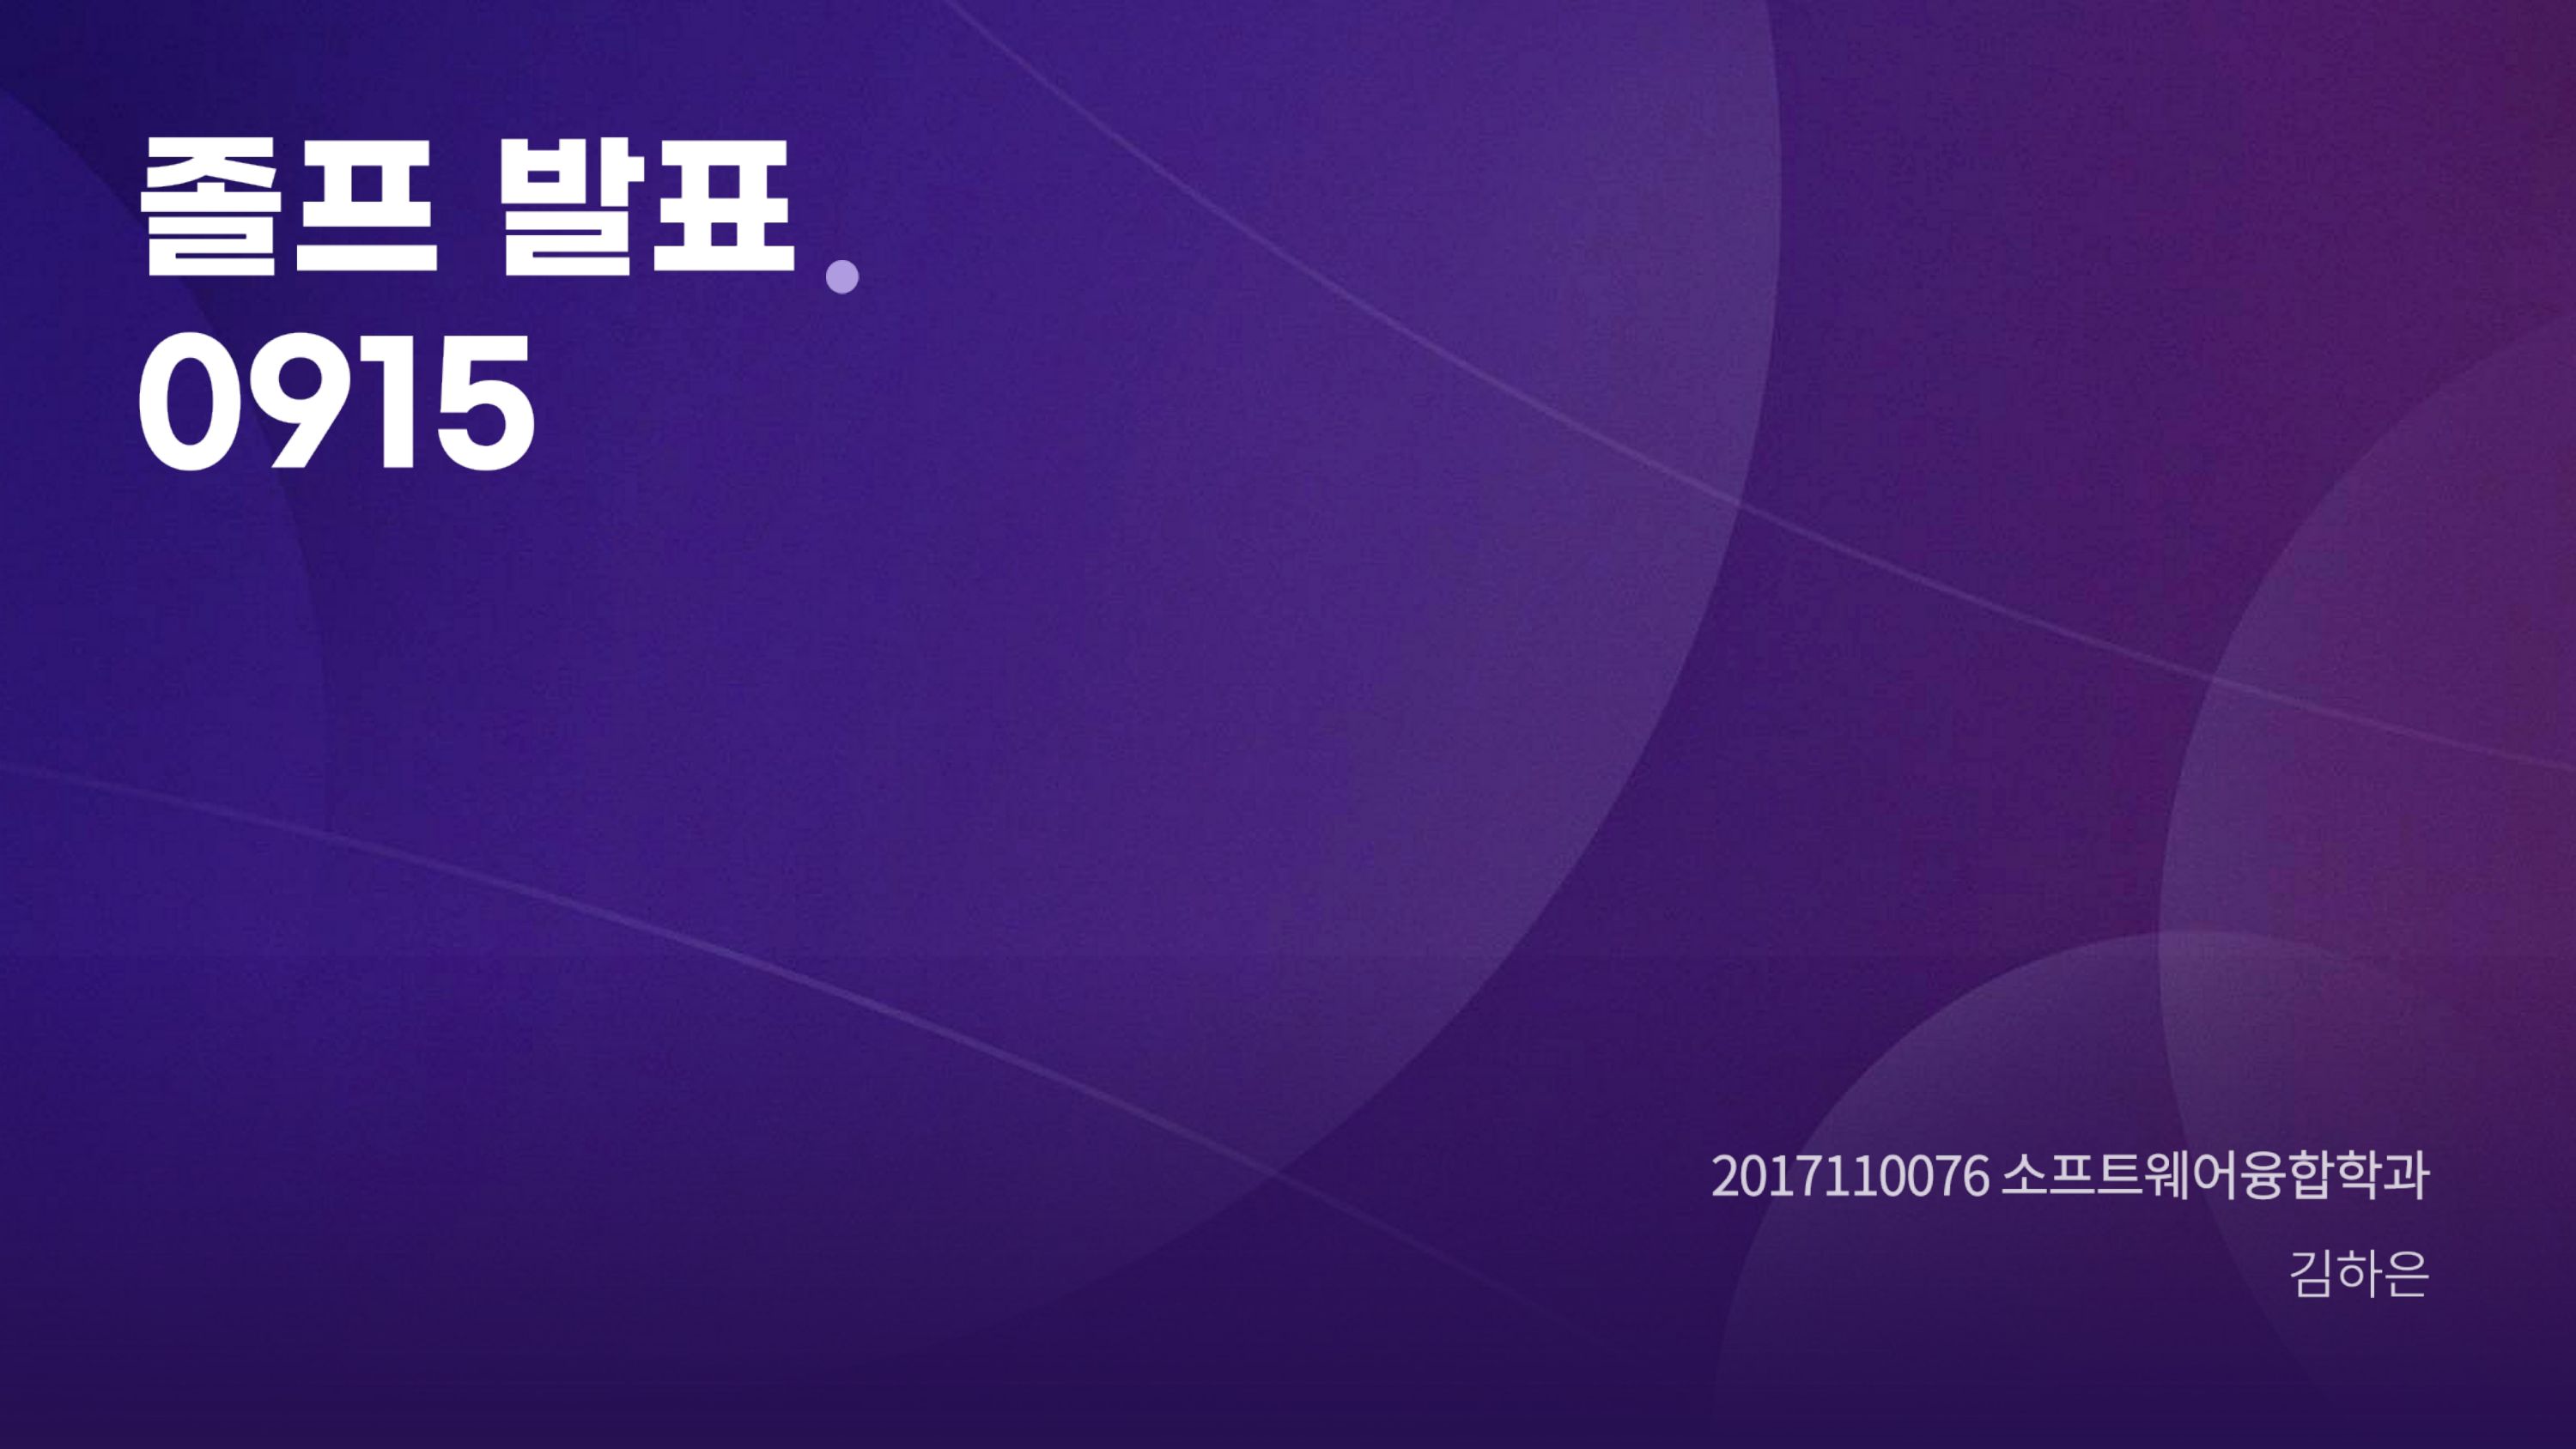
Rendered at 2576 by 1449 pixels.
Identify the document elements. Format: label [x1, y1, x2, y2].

picture [109, 85, 876, 588]
text_box [826, 260, 860, 294]
picture [1634, 1126, 2457, 1329]
text_box [0, 0, 2576, 1449]
